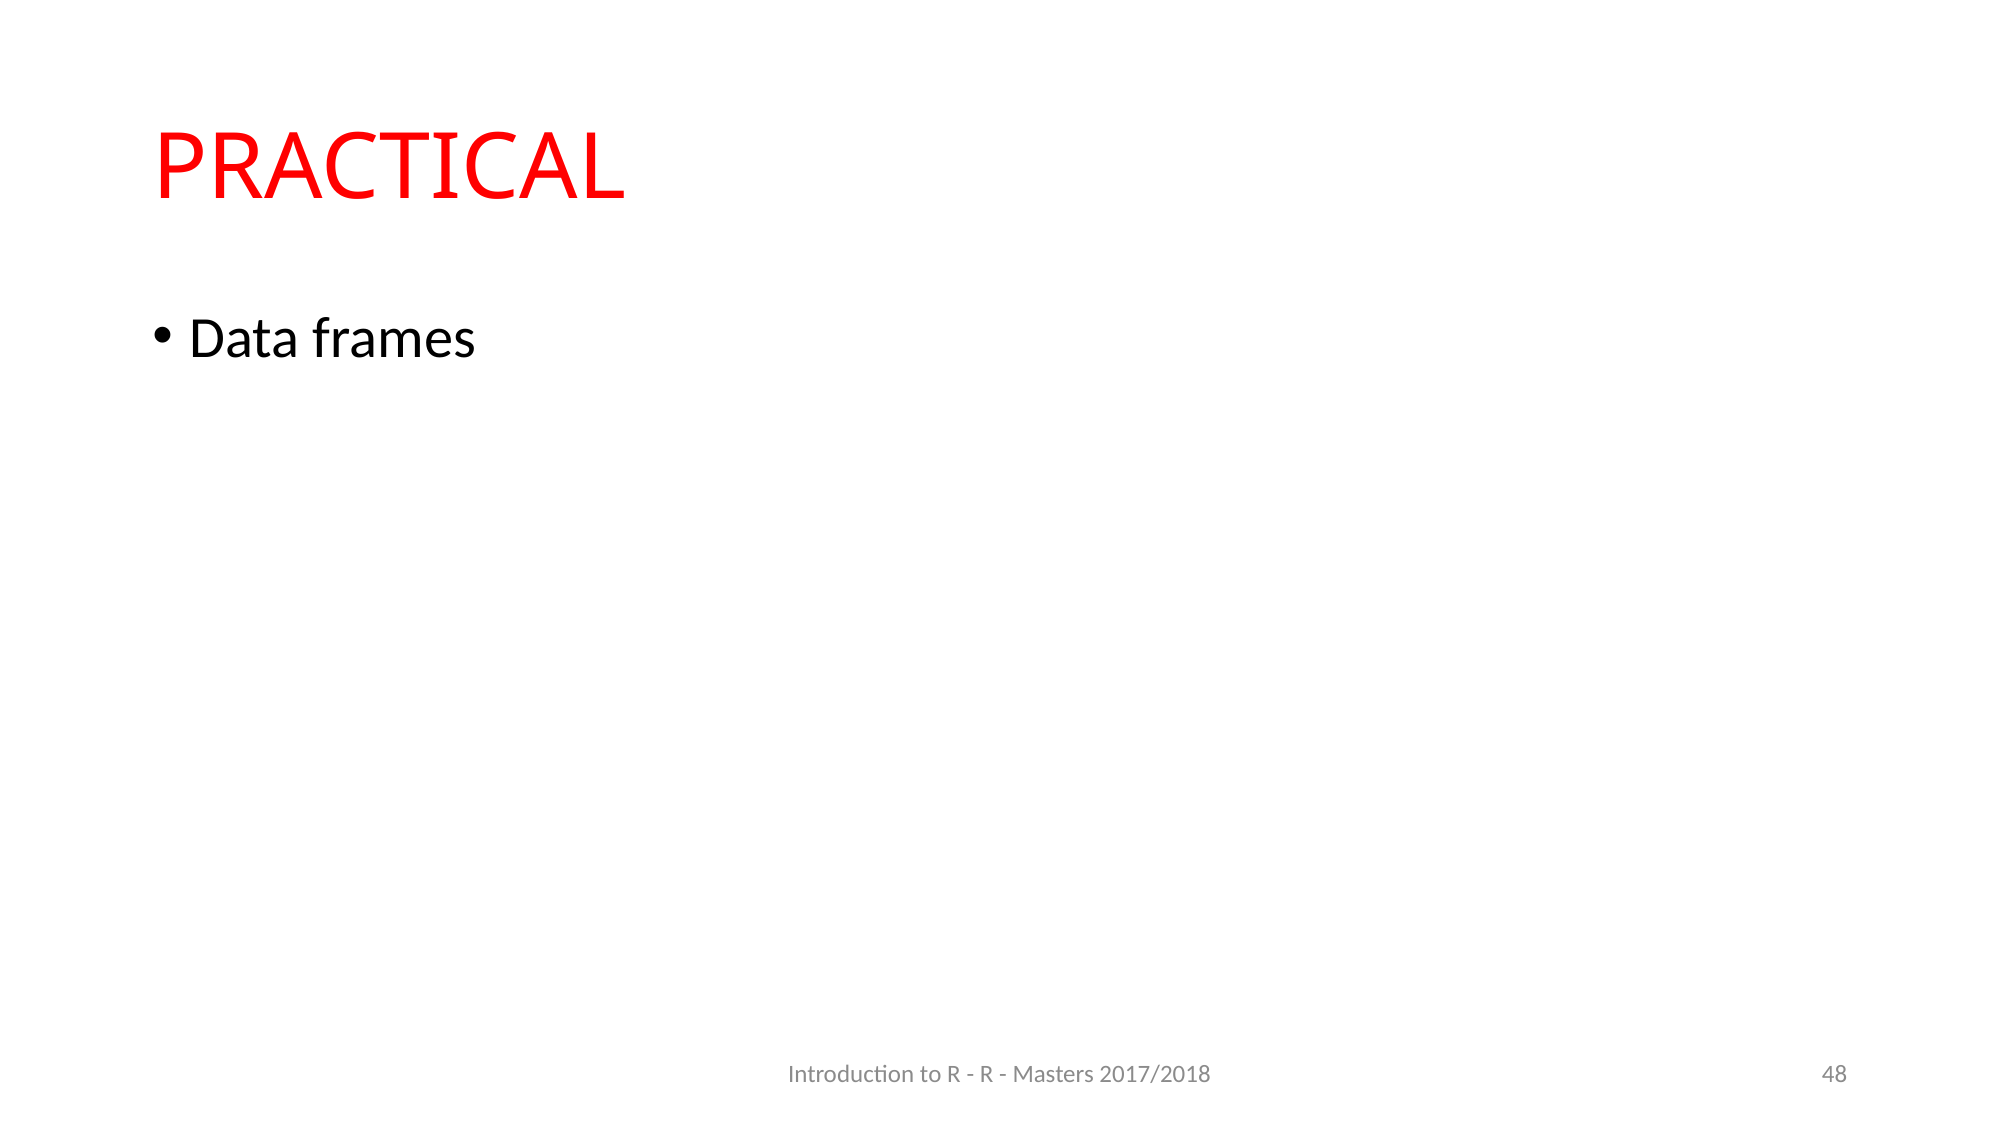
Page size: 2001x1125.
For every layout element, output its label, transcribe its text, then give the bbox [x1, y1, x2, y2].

title PRACTICAL [137, 59, 1863, 278]
footer Introduction to R - R - Masters 2017/2018 [662, 1042, 1338, 1103]
list Data frames [137, 299, 1863, 1014]
slide_number 48 [1412, 1042, 1863, 1103]
